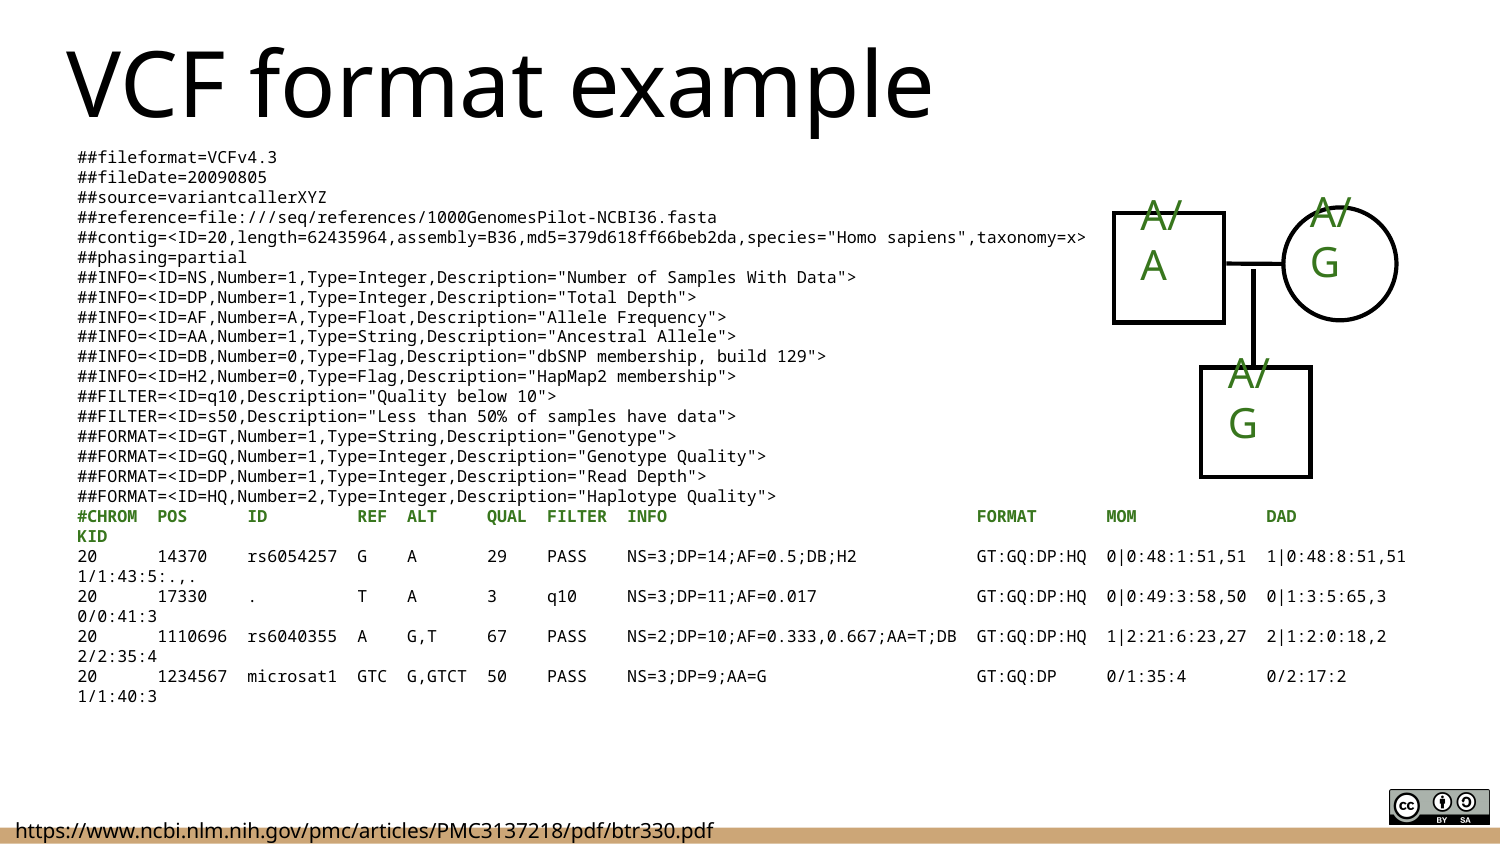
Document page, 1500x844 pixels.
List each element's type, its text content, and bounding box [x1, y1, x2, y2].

title VCF format example [51, 14, 1449, 151]
text_box A/A [1125, 235, 1212, 305]
text_box [1114, 212, 1224, 323]
text_box [1283, 207, 1397, 321]
text_box https://www.ncbi.nlm.nih.gov/pmc/articles/PMC3137218/pdf/btr330.pdf [0, 817, 928, 843]
text_box A/G [1294, 232, 1382, 301]
text_box ##fileformat=VCFv4.3 ##fileDate=20090805 ##source=variantcallerXYZ ##reference=file:///seq/references/1000GenomesPilot-NCBI36.fasta ##contig=<ID=20,length=62435964,assembly=B36,md5=379d618ff66beb2da,species="Homo sapiens",taxonomy=x> ##phasing=partial ##INFO=<ID=NS,Number=1,Type=Integer,Description="Number of Samples With Data"> ##INFO=<ID=DP,Number=1,Type=Integer,Description="Total Depth"> ##INFO=<ID=AF,Number=A,Type=Float,Description="Allele Frequency"> ##INFO=<ID=AA,Number=1,Type=String,Description="Ancestral Allele"> ##INFO=<ID=DB,Number=0,Type=Flag,Description="dbSNP membership, build 129"> ##INFO=<ID=H2,Number=0,Type=Flag,Description="HapMap2 membership"> ##FILTER=<ID=q10,Description="Quality below 10"> ##FILTER=<ID=s50,Description="Less than 50% of samples have data"> ##FORMAT=<ID=GT,Number=1,Type=String,Description="Genotype"> ##FORMAT=<ID=GQ,Number=1,Type=Integer,Description="Genotype Quality"> ##FORMAT=<ID=DP,Number=1,Type=Integer,Description="Read Depth"> ##FORMAT=<ID=HQ,Number=2,Type=Integer,Description="Haplotype Quality"> #CHROM POS ID REF ALT QUAL FILTER INFO FORMAT MOM DAD KID 20 14370 rs6054257 G A 29 PASS NS=3;DP=14;AF=0.5;DB;H2 GT:GQ:DP:HQ 0|0:48:1:51,51 1|0:48:8:51,51 1/1:43:5:.,. 20 17330 . T A 3 q10 NS=3;DP=11;AF=0.017 GT:GQ:DP:HQ 0|0:49:3:58,50 0|1:3:5:65,3 0/0:41:3 20 1110696 rs6040355 A G,T 67 PASS NS=2;DP=10;AF=0.333,0.667;AA=T;DB GT:GQ:DP:HQ 1|2:21:6:23,27 2|1:2:0:18,2 2/2:35:4 20 1234567 microsat1 GTC G,GTCT 50 PASS NS=3;DP=9;AA=G GT:GQ:DP 0/1:35:4 0/2:17:2 1/1:40:3 [62, 200, 1446, 693]
text_box [1200, 367, 1311, 478]
text_box A/G [1212, 394, 1300, 463]
picture [1389, 789, 1490, 825]
